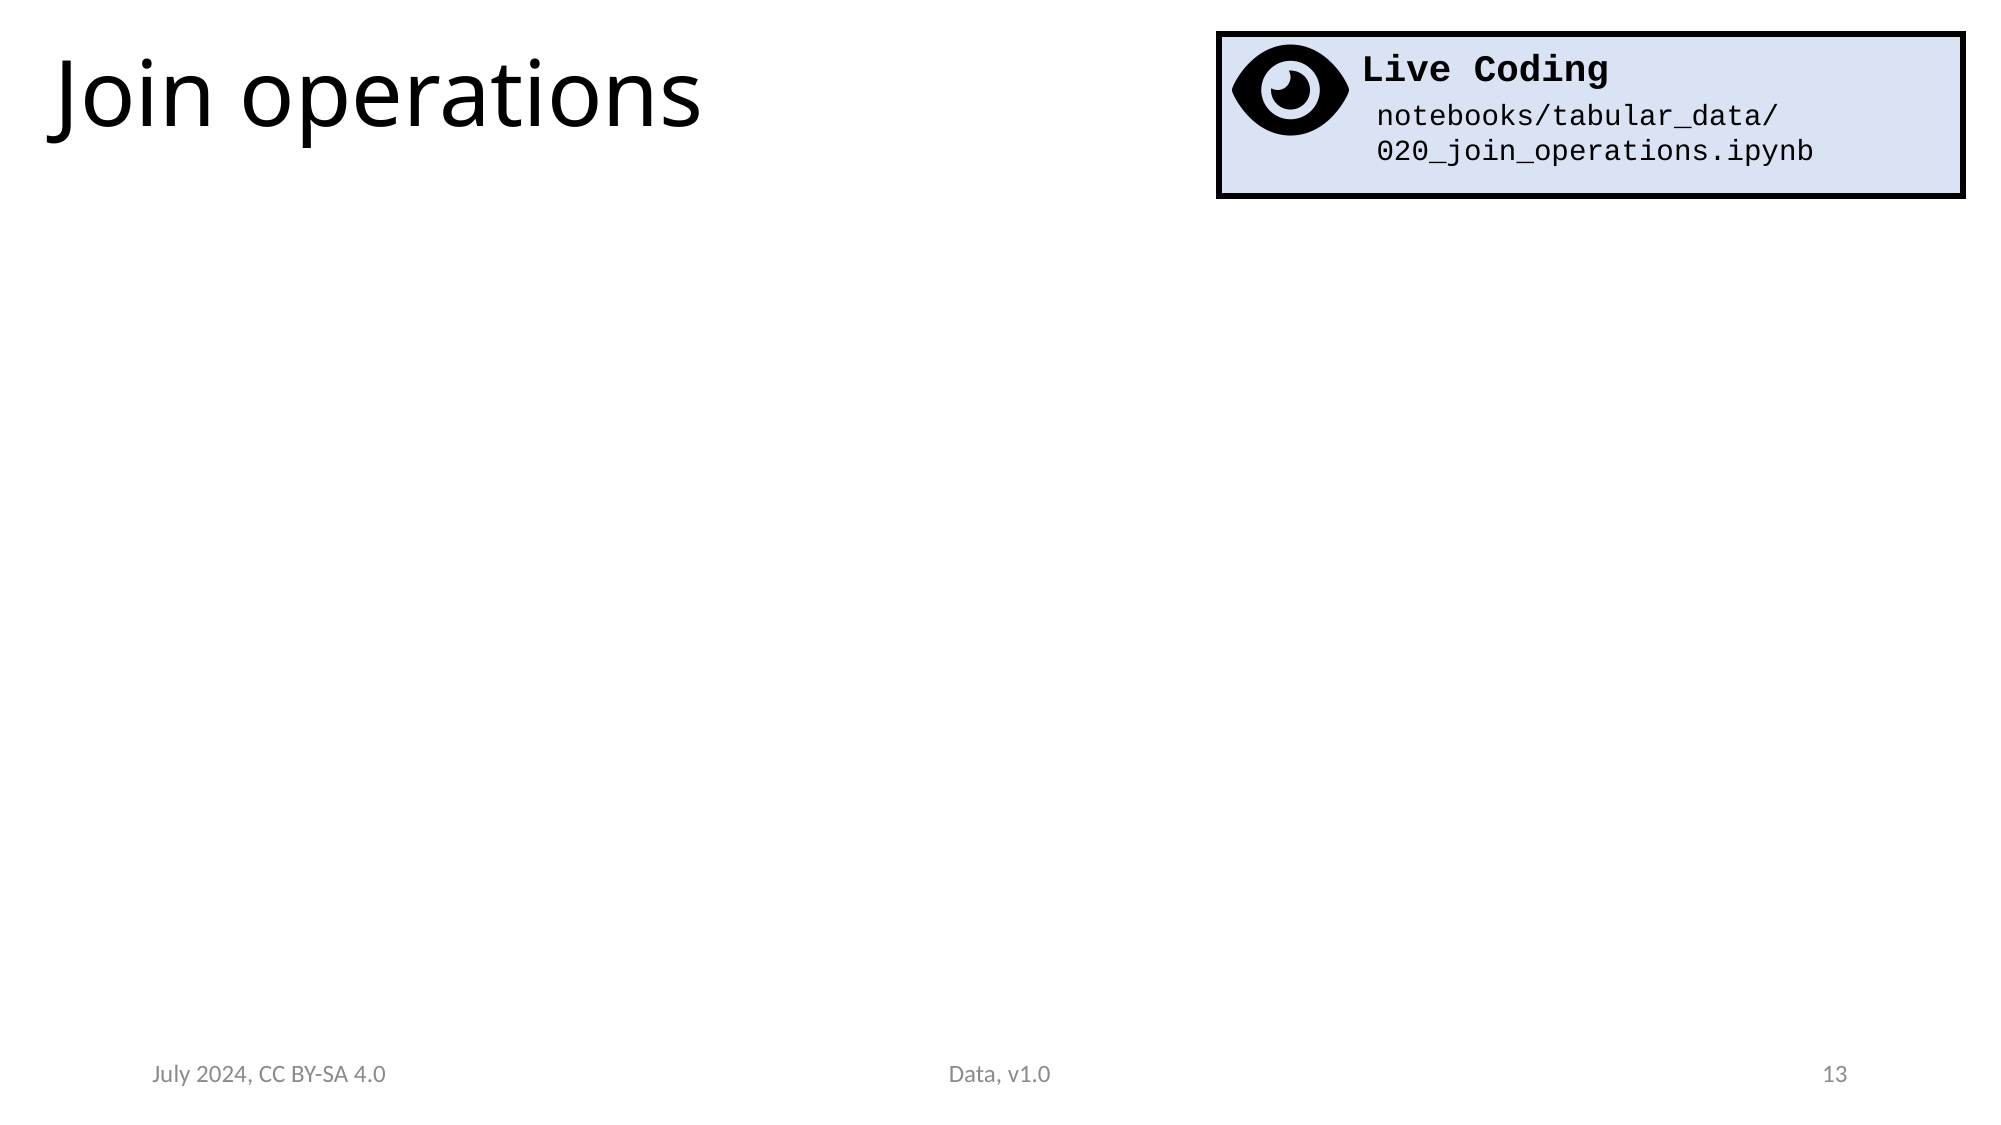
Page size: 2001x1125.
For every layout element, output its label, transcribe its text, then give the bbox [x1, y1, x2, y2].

text_box notebooks/tabular_data/ 020_join_operations.ipynb [1361, 88, 1934, 174]
title Join operations [55, 23, 1934, 172]
footer Data, v1.0 [662, 1042, 1338, 1103]
picture [1232, 37, 1349, 142]
text_box [1218, 33, 1964, 197]
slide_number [137, 1042, 588, 1103]
text_box Live Coding [1339, 36, 1631, 97]
slide_number 13 [1412, 1042, 1863, 1103]
